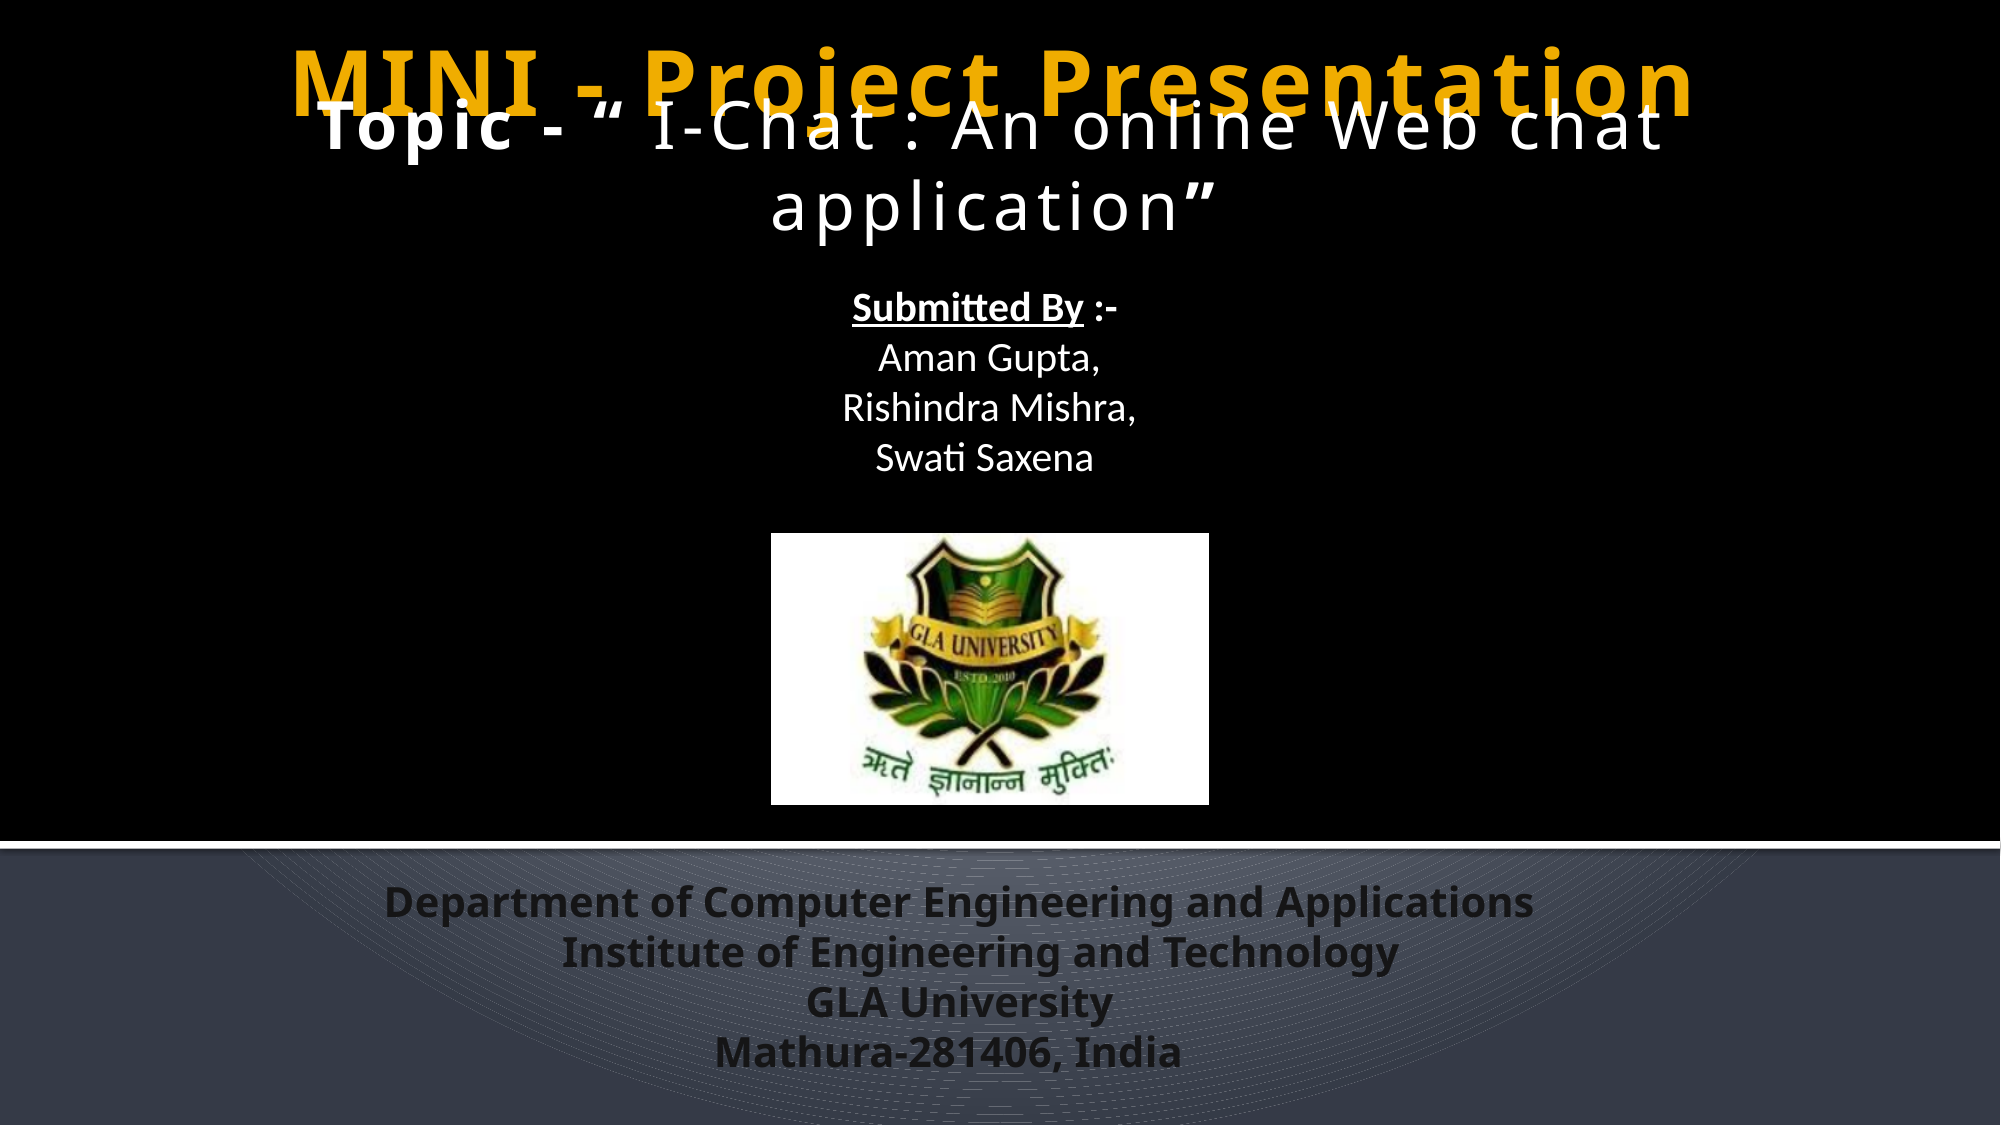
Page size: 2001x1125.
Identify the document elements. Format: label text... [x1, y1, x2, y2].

subtitle Topic - “ I-Chat : An online Web chat application” [132, 127, 1842, 244]
text_box Department of Computer Engineering and Applications Institute of Engineering and Technology GLA University Mathura-281406, India [301, 868, 1607, 1084]
title MINI - Project Presentation [132, 24, 1847, 121]
text_box Submitted By :- Aman Gupta, Rishindra Mishra, Swati Saxena [615, 272, 1364, 488]
picture [771, 533, 1209, 805]
